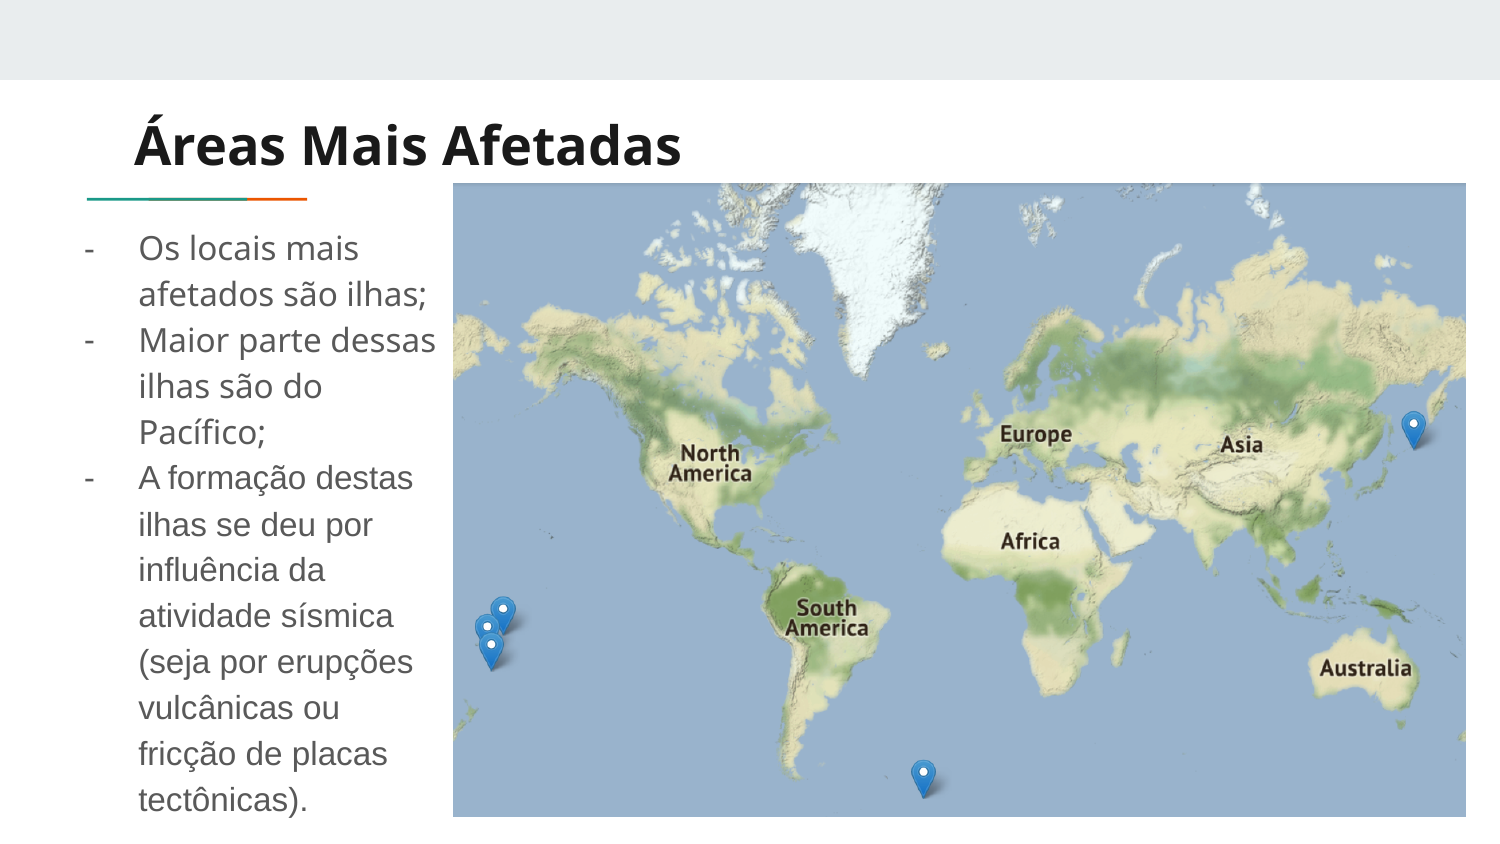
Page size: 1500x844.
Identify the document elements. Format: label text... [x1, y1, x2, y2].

picture [453, 183, 1467, 817]
title Áreas Mais Afetadas [119, 95, 1381, 184]
list Os locais mais afetados são ilhas; Maior parte dessas ilhas são do Pacífico; A formação destas ilhas se deu por influência da atividade sísmica (seja por erupções vulcânicas ou fricção de placas tectônicas). [48, 206, 448, 808]
